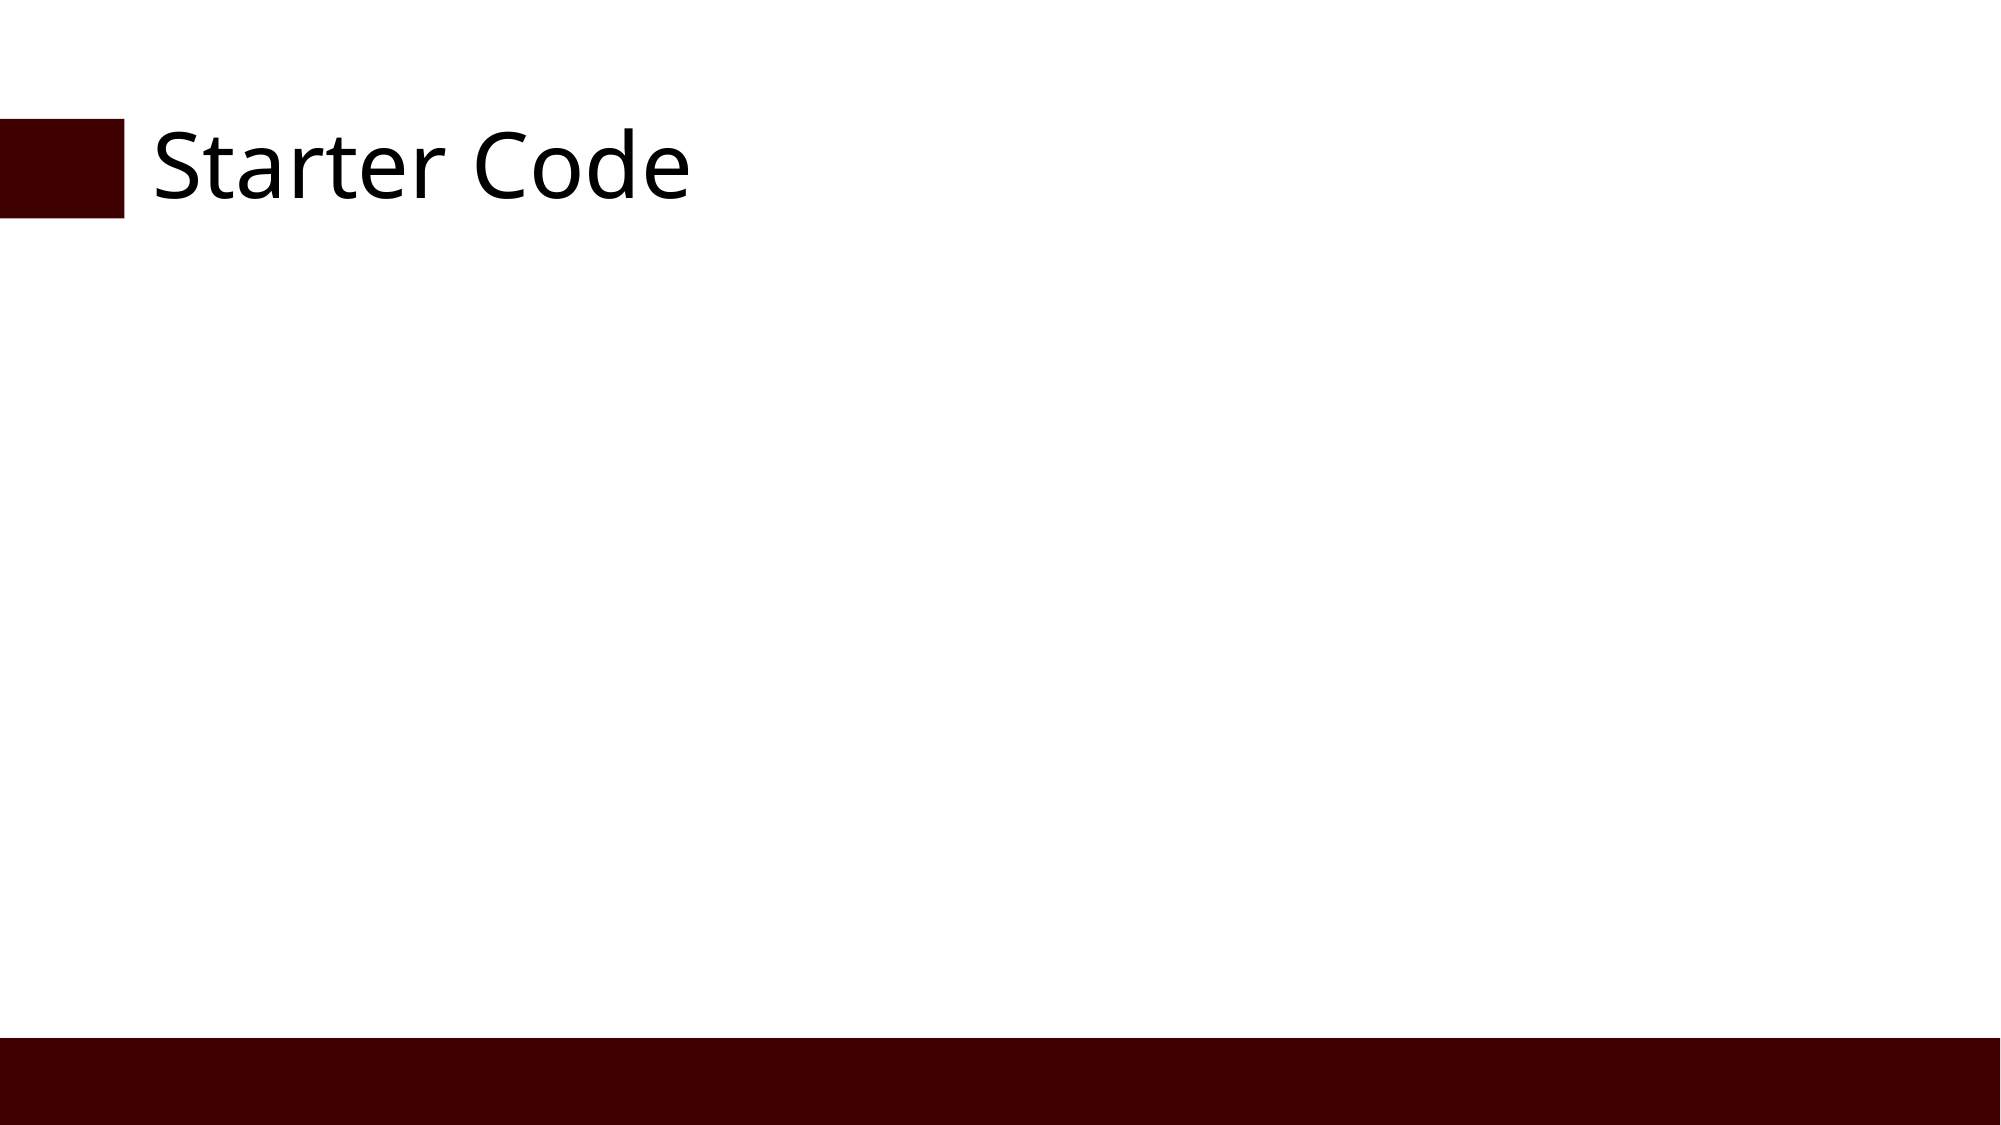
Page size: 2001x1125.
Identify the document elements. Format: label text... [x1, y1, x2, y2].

title Starter Code [137, 59, 1863, 278]
